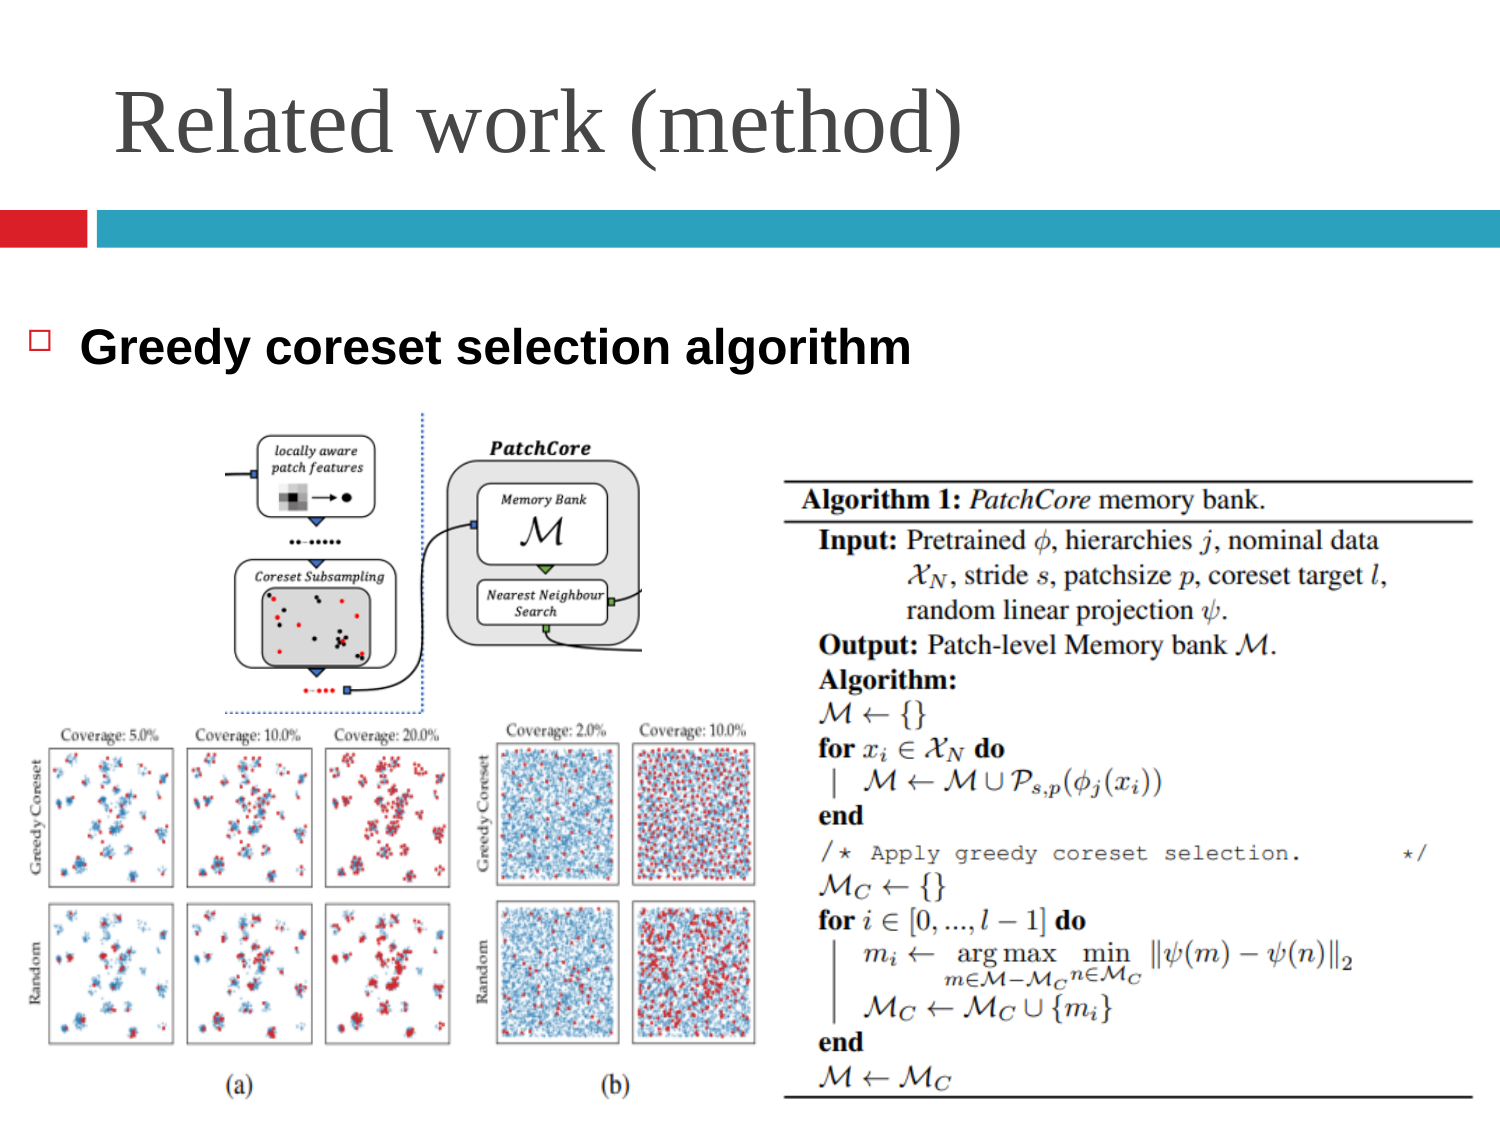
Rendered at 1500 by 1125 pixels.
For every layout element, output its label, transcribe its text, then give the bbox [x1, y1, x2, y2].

picture [12, 411, 1500, 1111]
text_box Greedy coreset selection algorithm [24, 312, 1500, 375]
text_box Related work (method) [111, 58, 984, 171]
